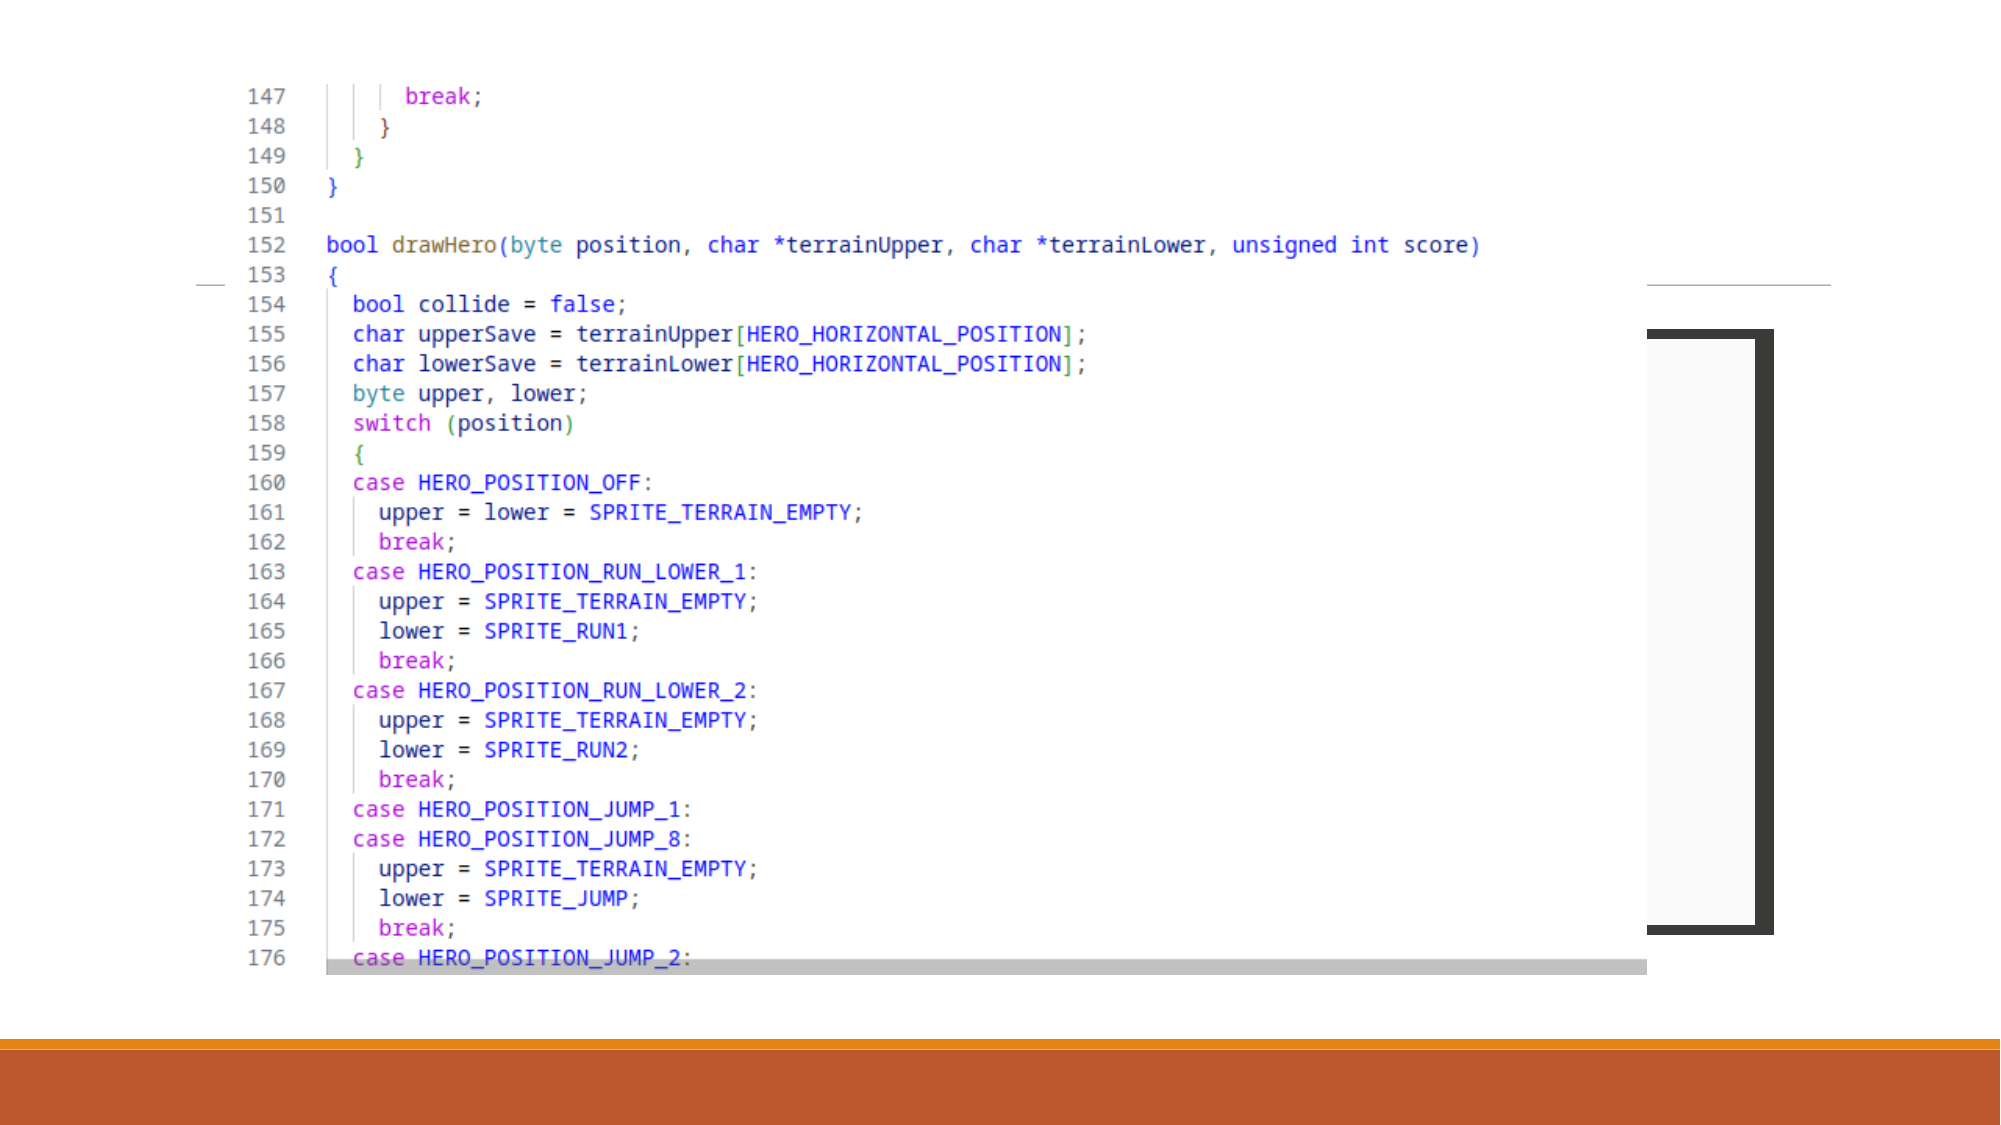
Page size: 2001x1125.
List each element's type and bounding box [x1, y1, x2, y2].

picture [179, 84, 1830, 975]
